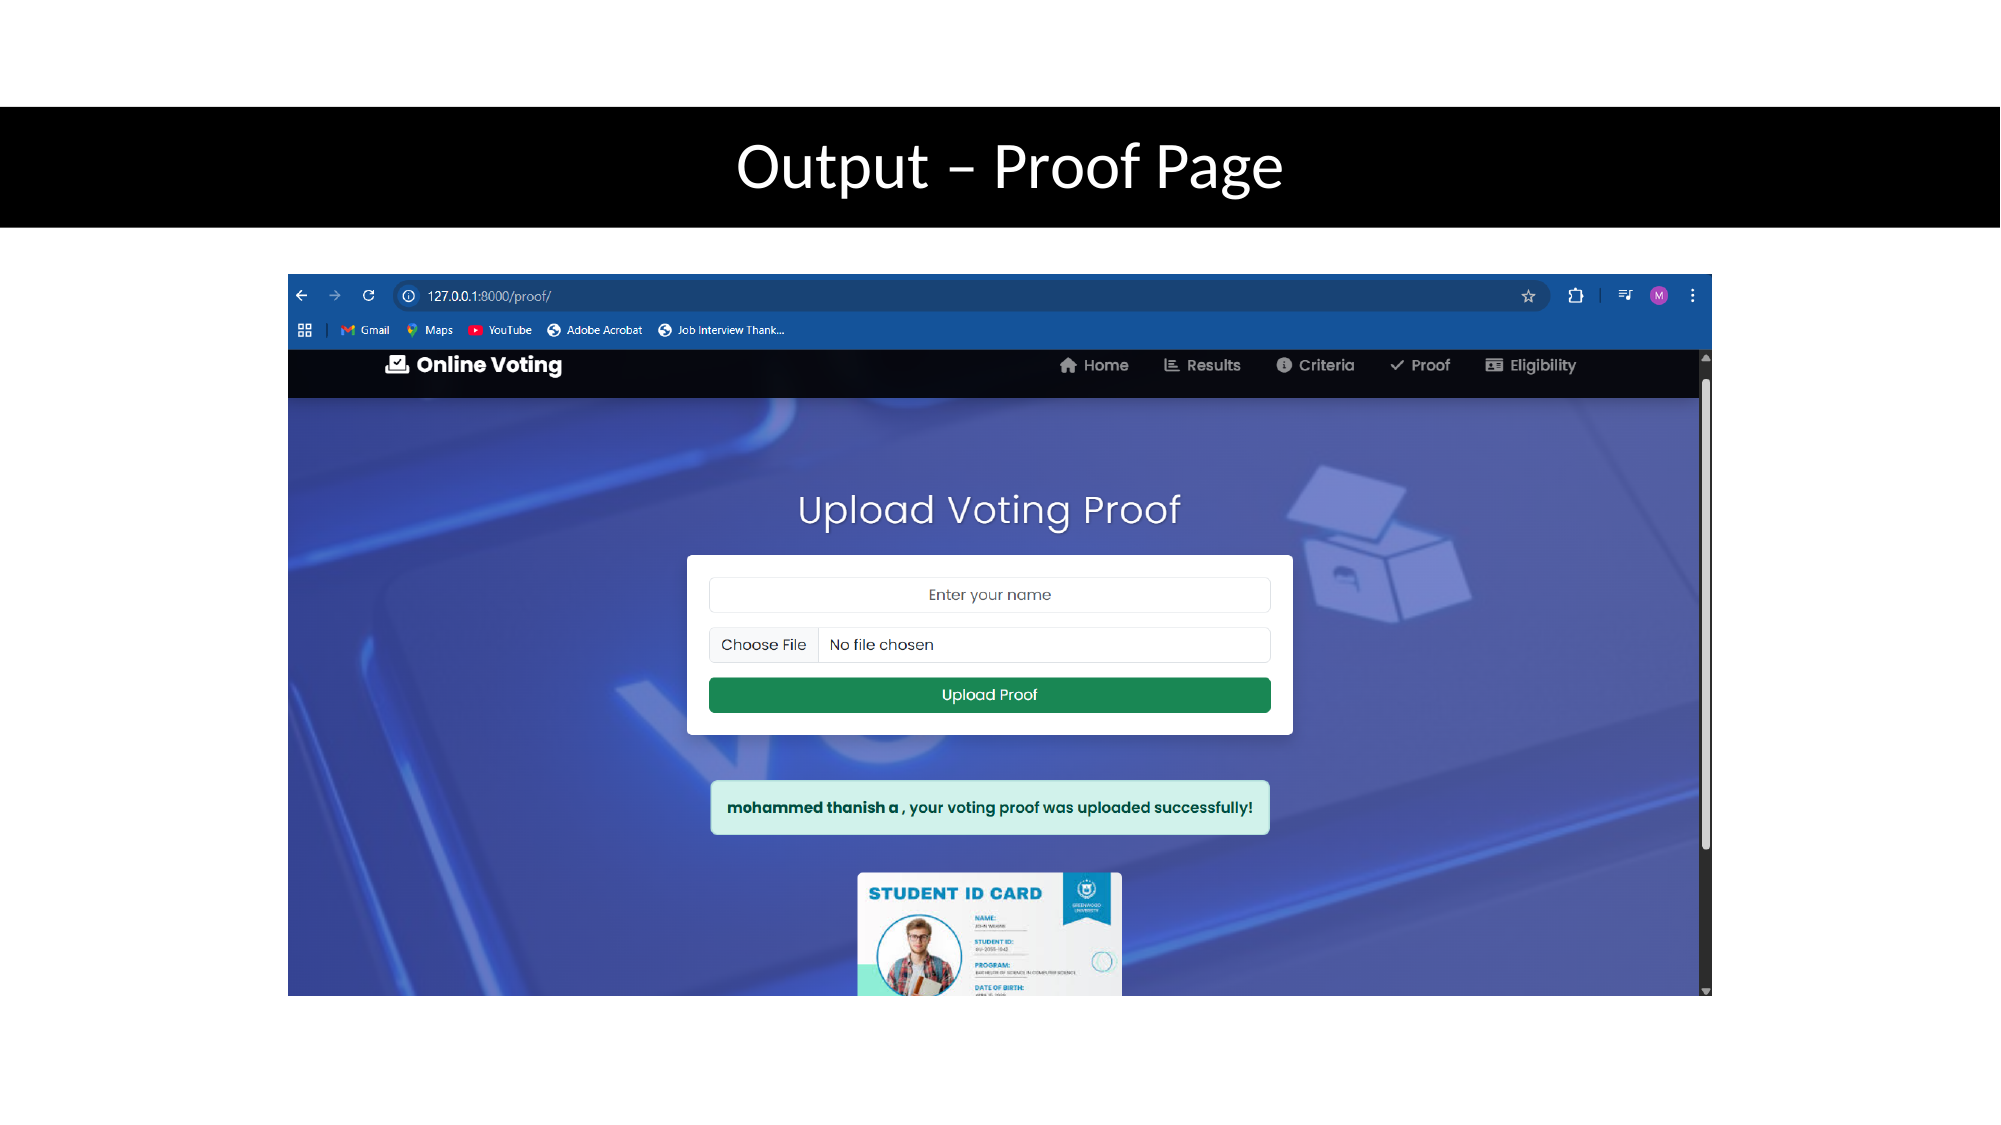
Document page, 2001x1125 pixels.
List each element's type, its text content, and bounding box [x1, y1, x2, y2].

title Output – Proof Page [91, 105, 1931, 228]
picture [287, 274, 1713, 996]
text_box [0, 105, 2000, 230]
